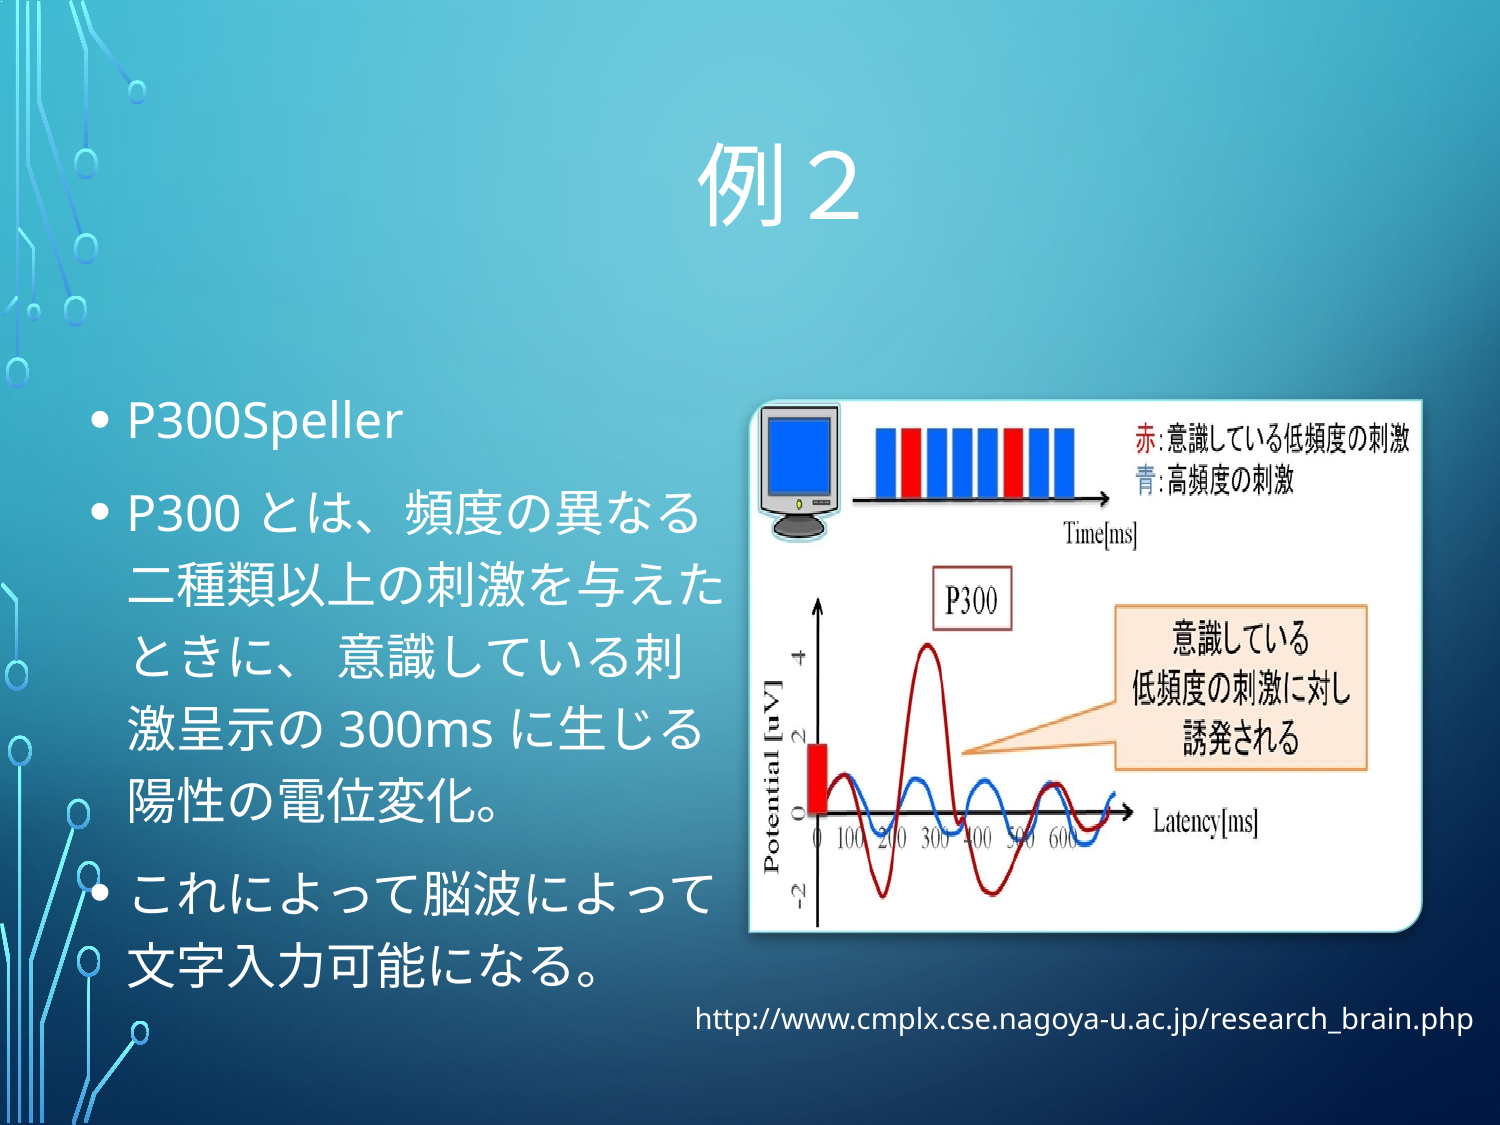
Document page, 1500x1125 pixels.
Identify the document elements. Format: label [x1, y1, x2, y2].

text_box [0, 0, 151, 1125]
picture [151, 0, 1500, 1125]
